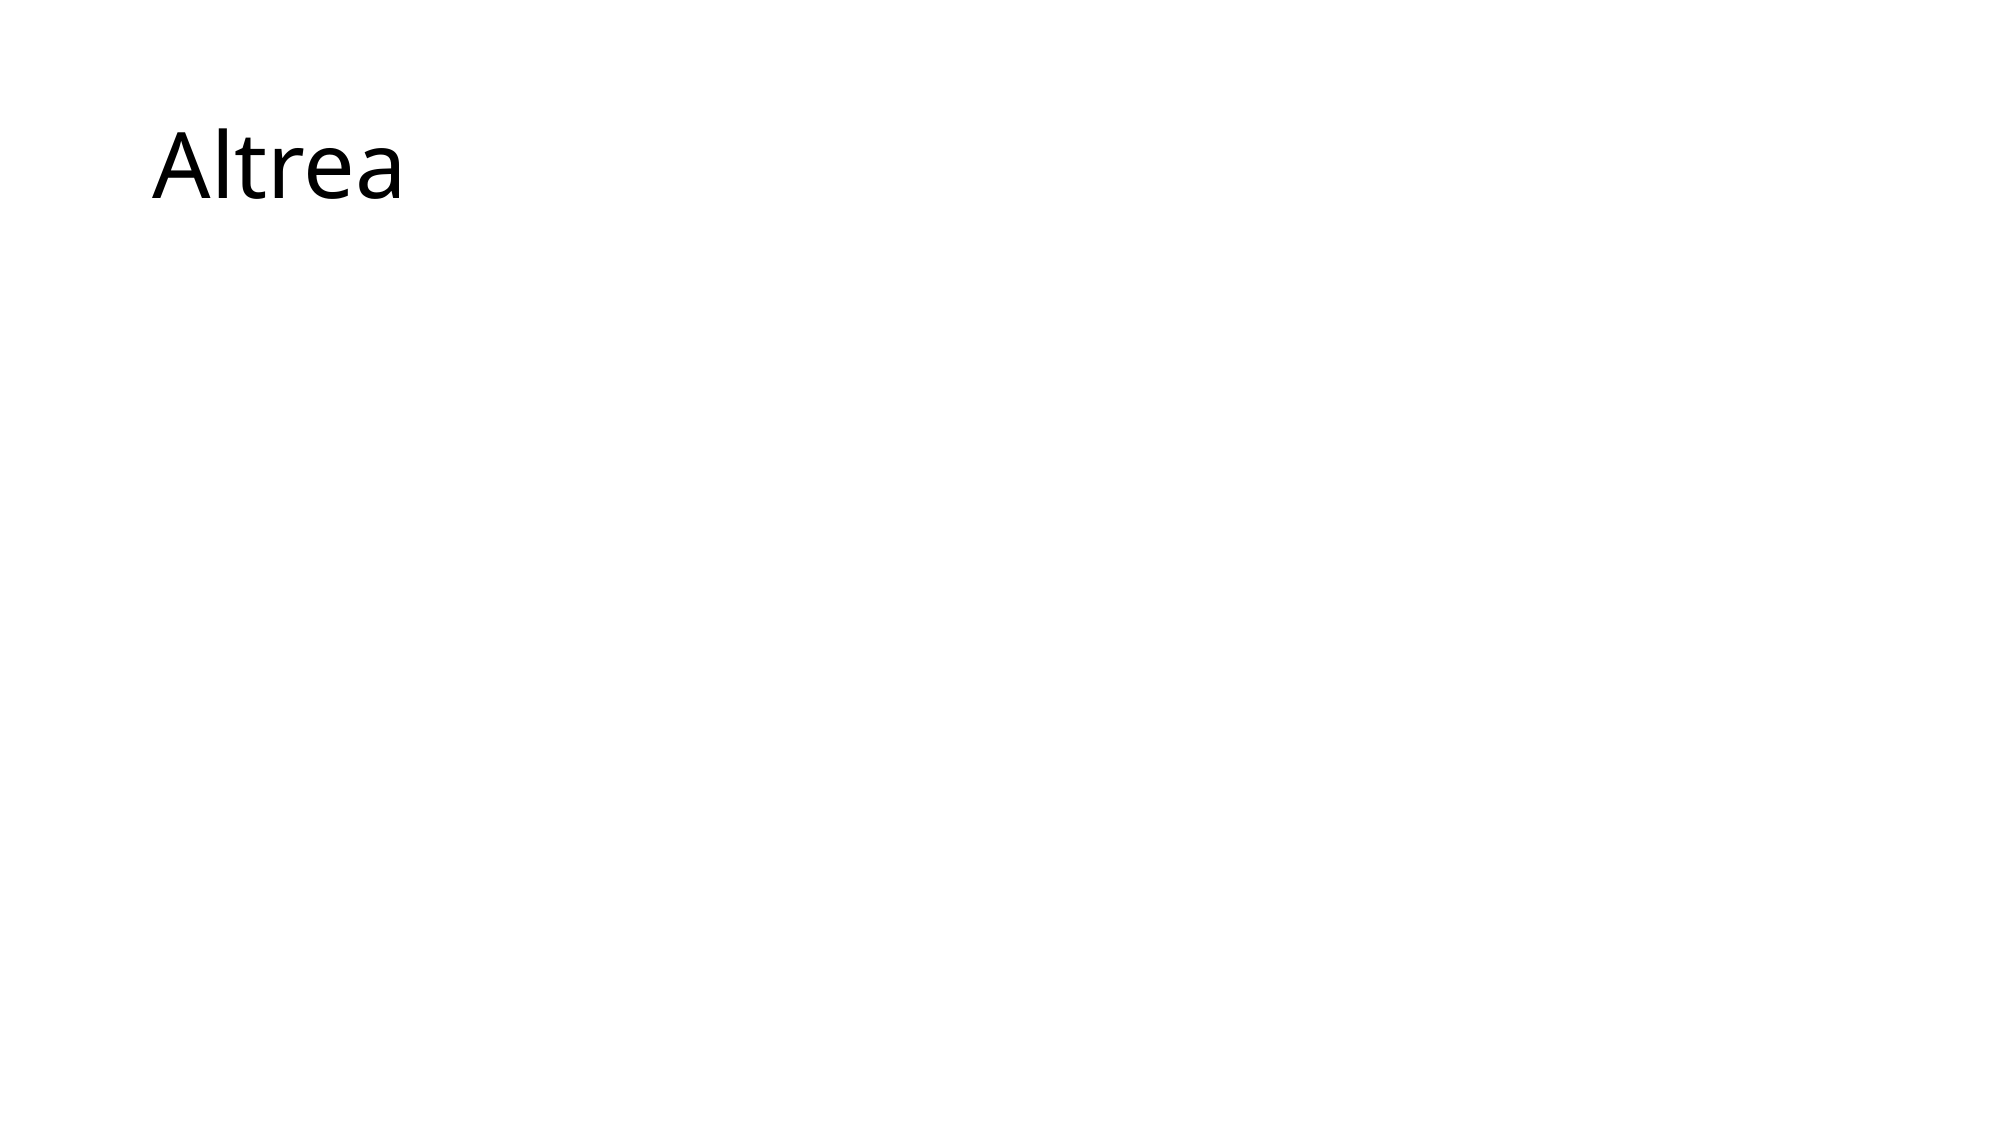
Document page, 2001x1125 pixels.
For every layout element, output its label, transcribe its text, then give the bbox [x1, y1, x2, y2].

title Altrea [137, 59, 1863, 278]
